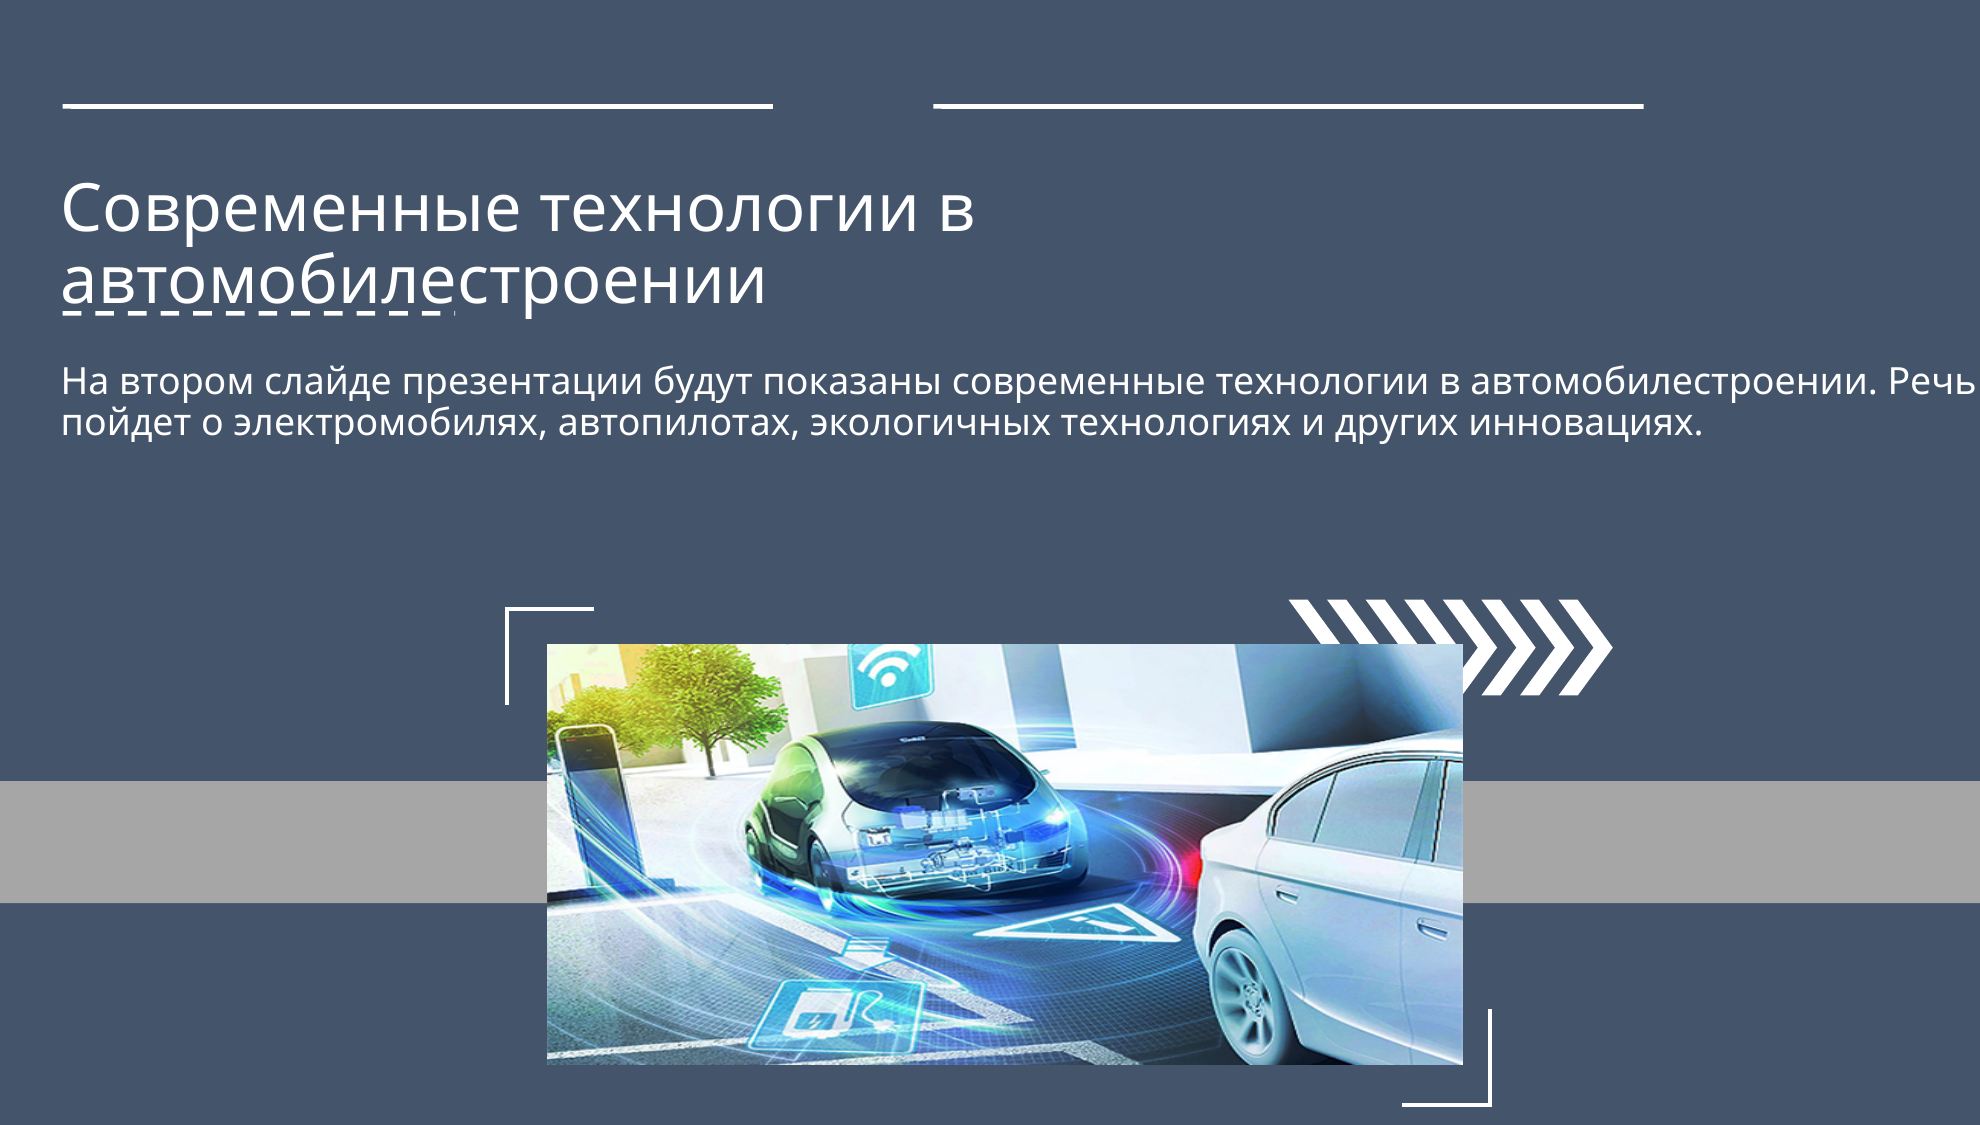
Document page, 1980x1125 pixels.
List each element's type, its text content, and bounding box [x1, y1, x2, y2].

text_box [0, 780, 547, 904]
picture [547, 644, 1463, 1065]
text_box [504, 608, 595, 705]
text_box [1463, 780, 1980, 904]
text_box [1402, 1009, 1493, 1105]
text_box На втором слайде презентации будут показаны современные технологии в автомобилестроении. Речь пойдет о электромобилях, автопилотах, экологичных технологиях и других инновациях. [45, 354, 1980, 707]
text_box Современные технологии в автомобилестроении [45, 166, 1041, 354]
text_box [1288, 599, 1613, 696]
